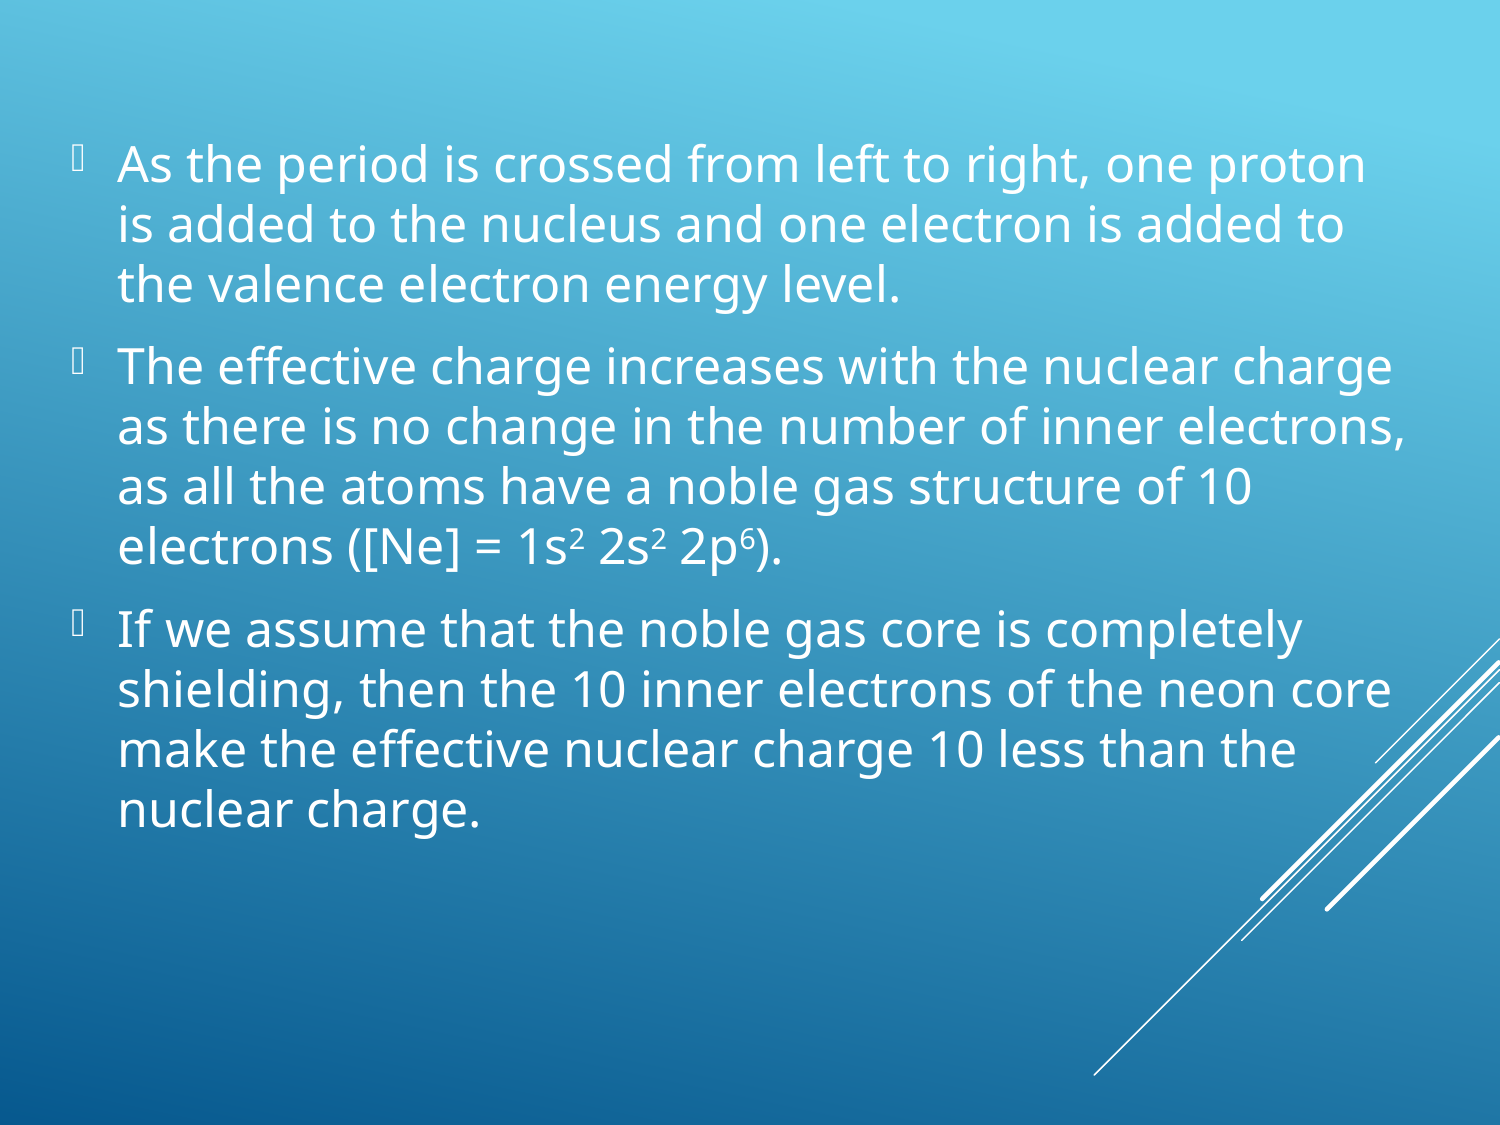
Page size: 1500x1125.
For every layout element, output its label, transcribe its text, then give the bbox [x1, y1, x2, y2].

text_box As the period is crossed from left to right, one proton is added to the nucleus and one electron is added to the valence electron energy level. The effective charge increases with the nuclear charge as there is no change in the number of inner electrons, as all the atoms have a noble gas structure of 10 electrons ([Ne] = 1s2 2s2 2p6). If we assume that the noble gas core is completely shielding, then the 10 inner electrons of the neon core make the effective nuclear charge 10 less than the nuclear charge. [56, 124, 1428, 980]
